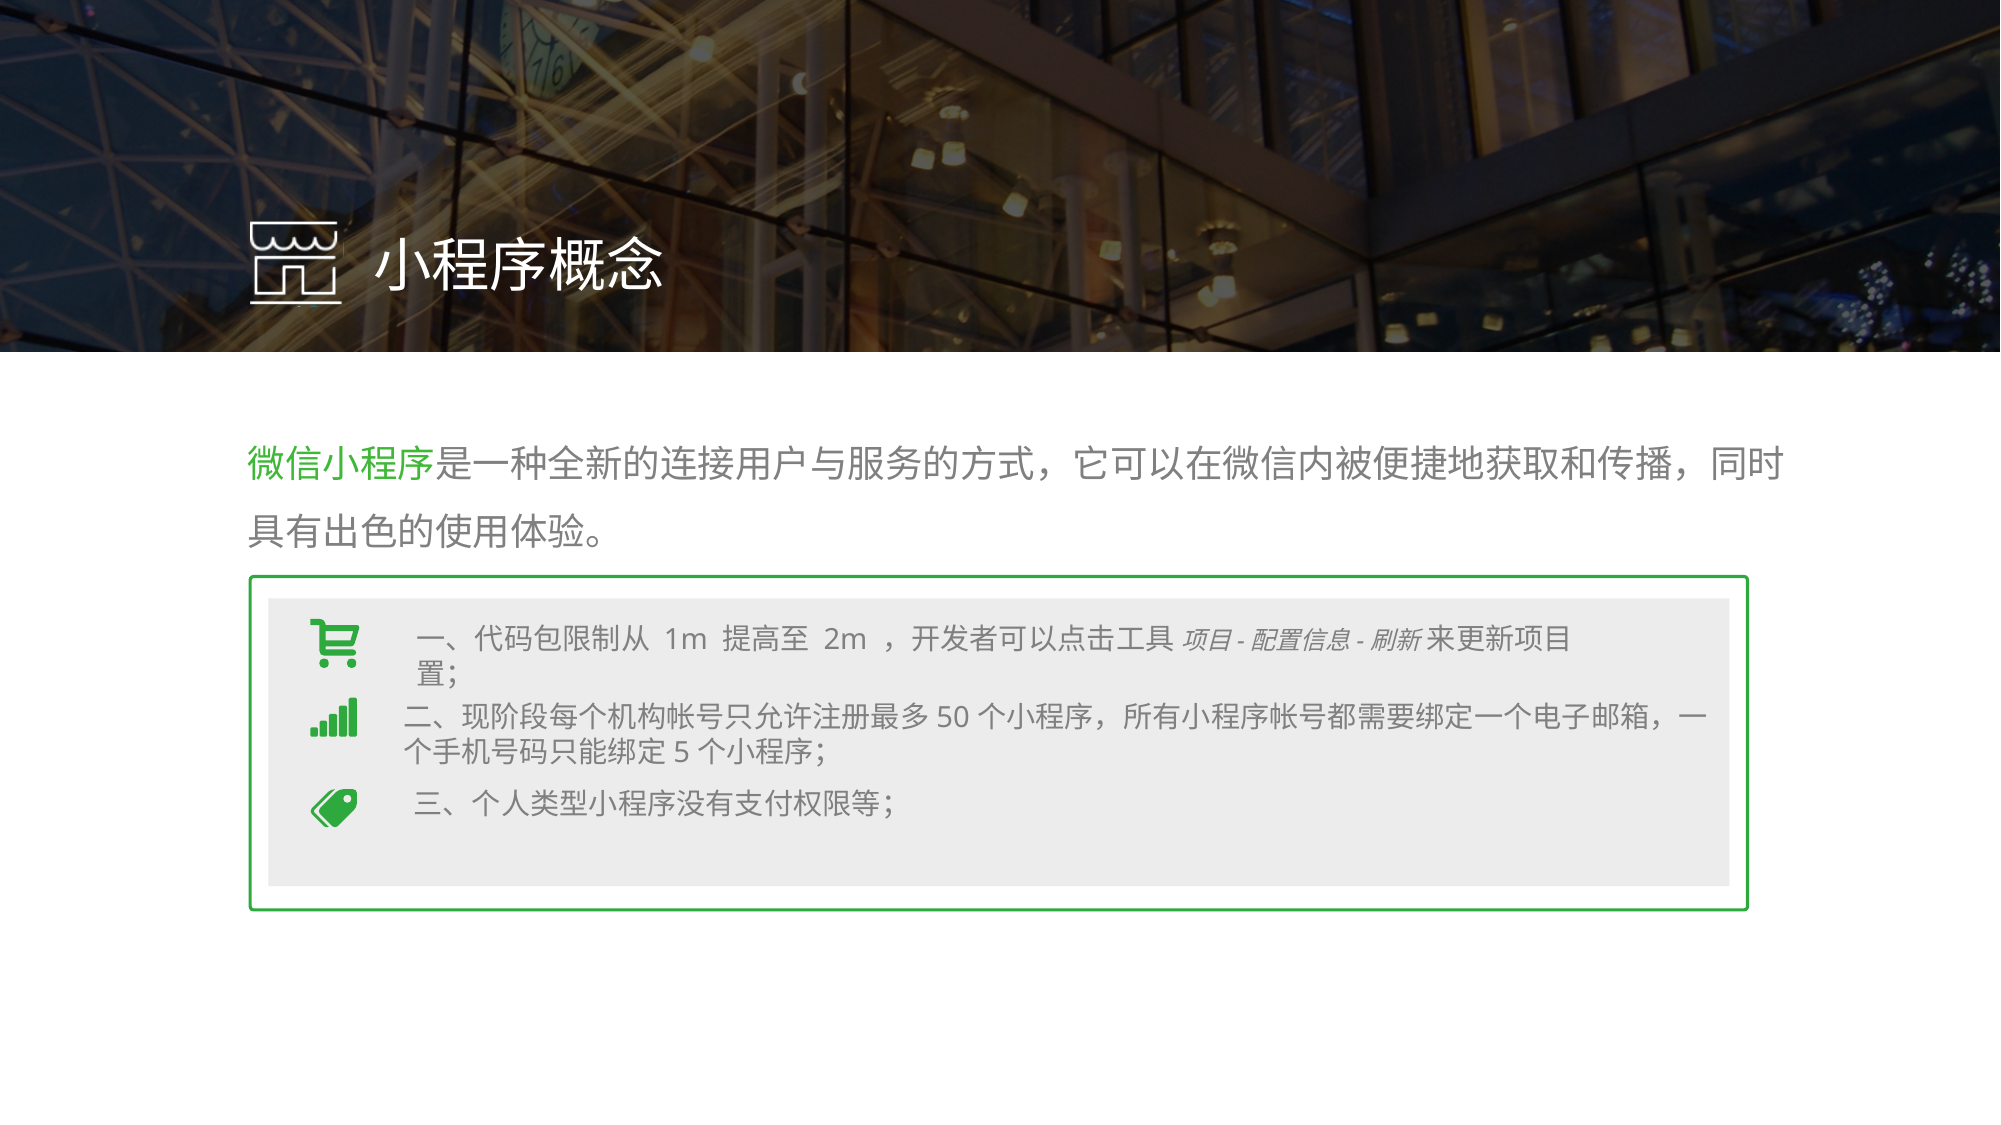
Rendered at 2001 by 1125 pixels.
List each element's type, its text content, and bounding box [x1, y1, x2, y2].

text_box 微信小程序是一种全新的连接用户与服务的方式，它可以在微信内被便捷地获取和传播，同时具有出色的使用体验。 [233, 410, 1822, 560]
text_box 三、个人类型小程序没有支付权限等； [398, 777, 926, 828]
text_box 一、代码包限制从 1m 提高至 2m ，开发者可以点击工具 项目-配置信息-刷新 来更新项目置； [401, 613, 1607, 691]
text_box [267, 597, 1730, 887]
text_box 二、现阶段每个机构帐号只允许注册最多50个小程序，所有小程序帐号都需要绑定一个电子邮箱，一 个手机号码只能绑定5个小程序； [388, 691, 1723, 776]
text_box [249, 575, 1749, 911]
text_box [319, 658, 329, 668]
text_box [310, 618, 360, 656]
text_box [310, 789, 336, 828]
text_box [309, 696, 359, 738]
picture [0, 0, 2000, 353]
text_box [318, 789, 357, 828]
text_box [347, 658, 357, 668]
